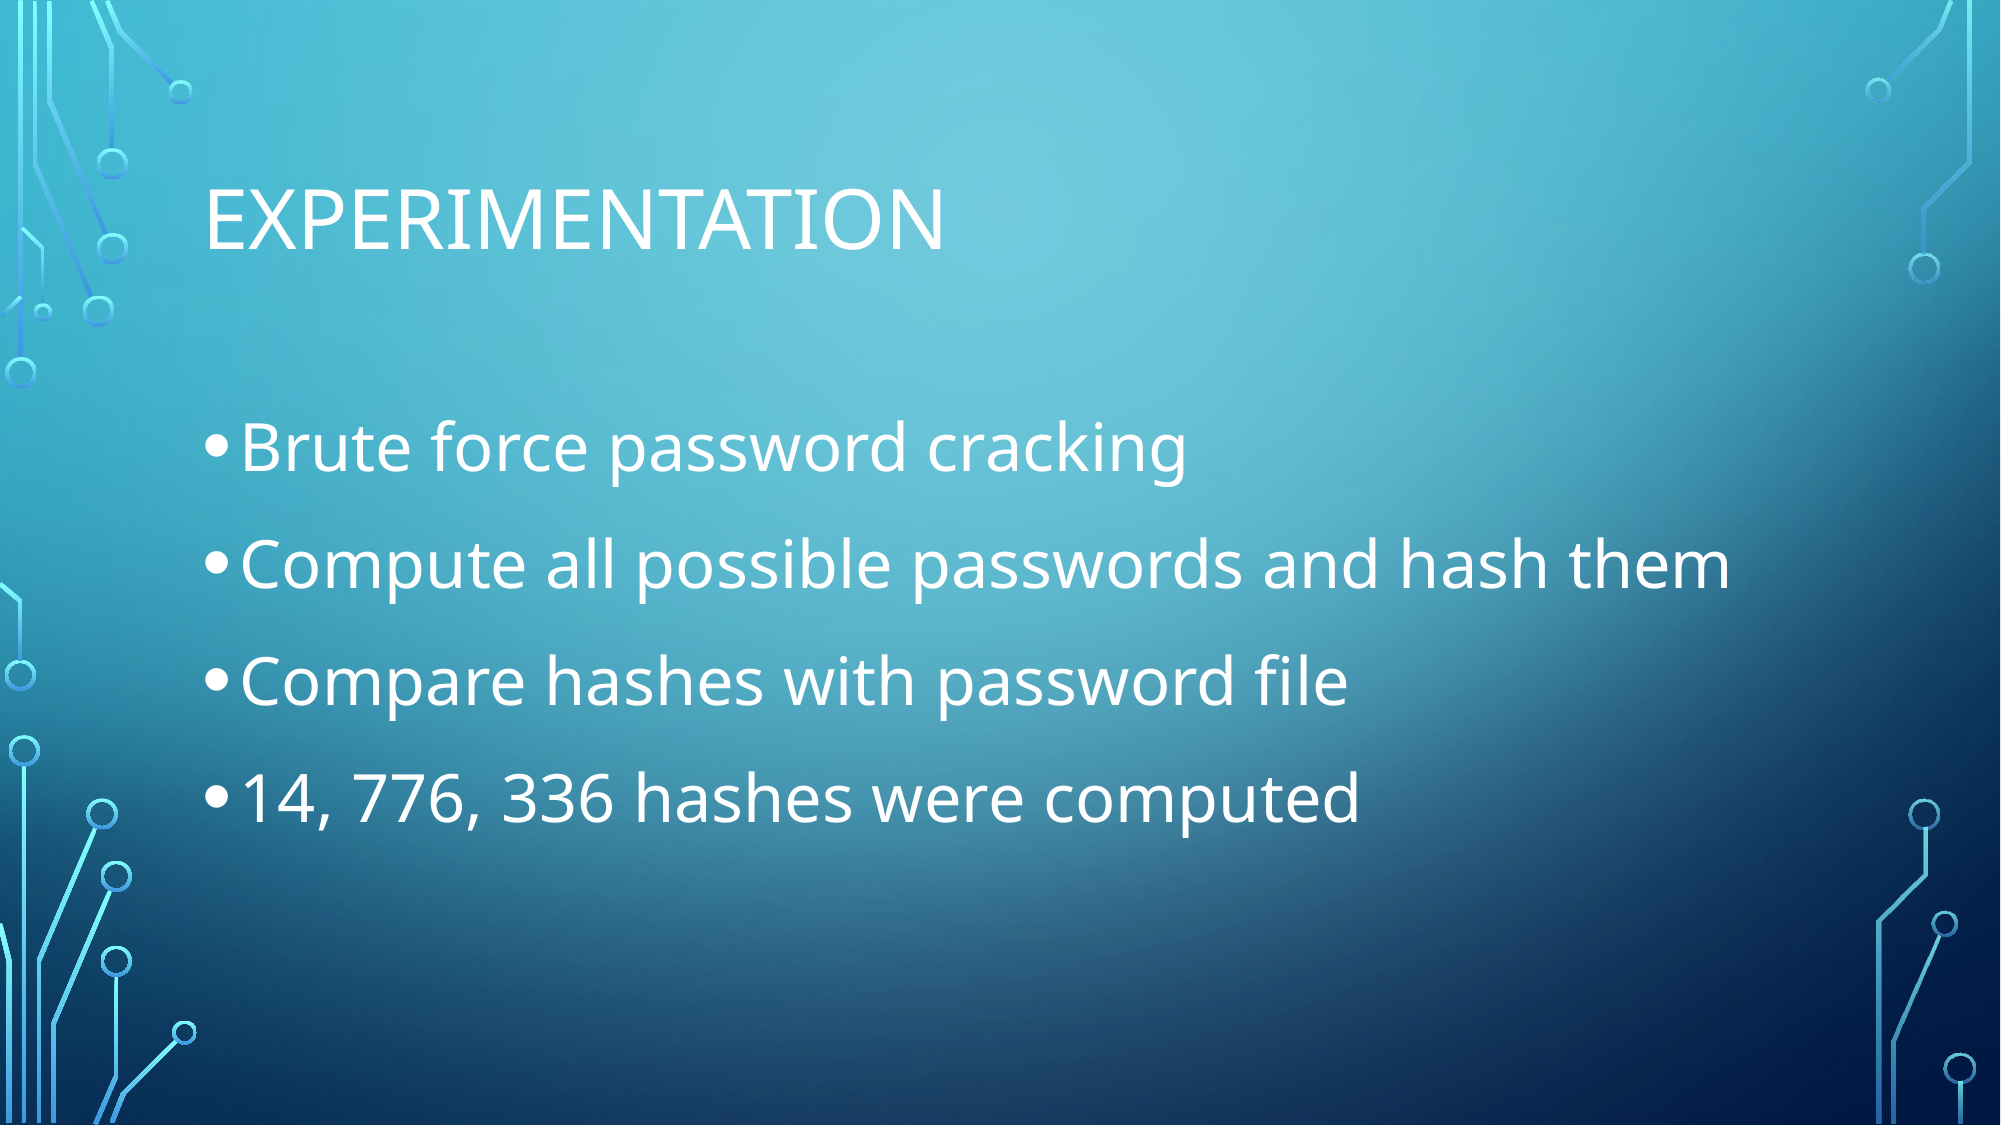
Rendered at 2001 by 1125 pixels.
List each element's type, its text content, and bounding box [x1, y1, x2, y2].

list Brute force password cracking Compute all possible passwords and hash them Compare hashes with password file 14, 776, 336 hashes were computed [187, 381, 1813, 942]
title Experimentation [187, 101, 1813, 344]
